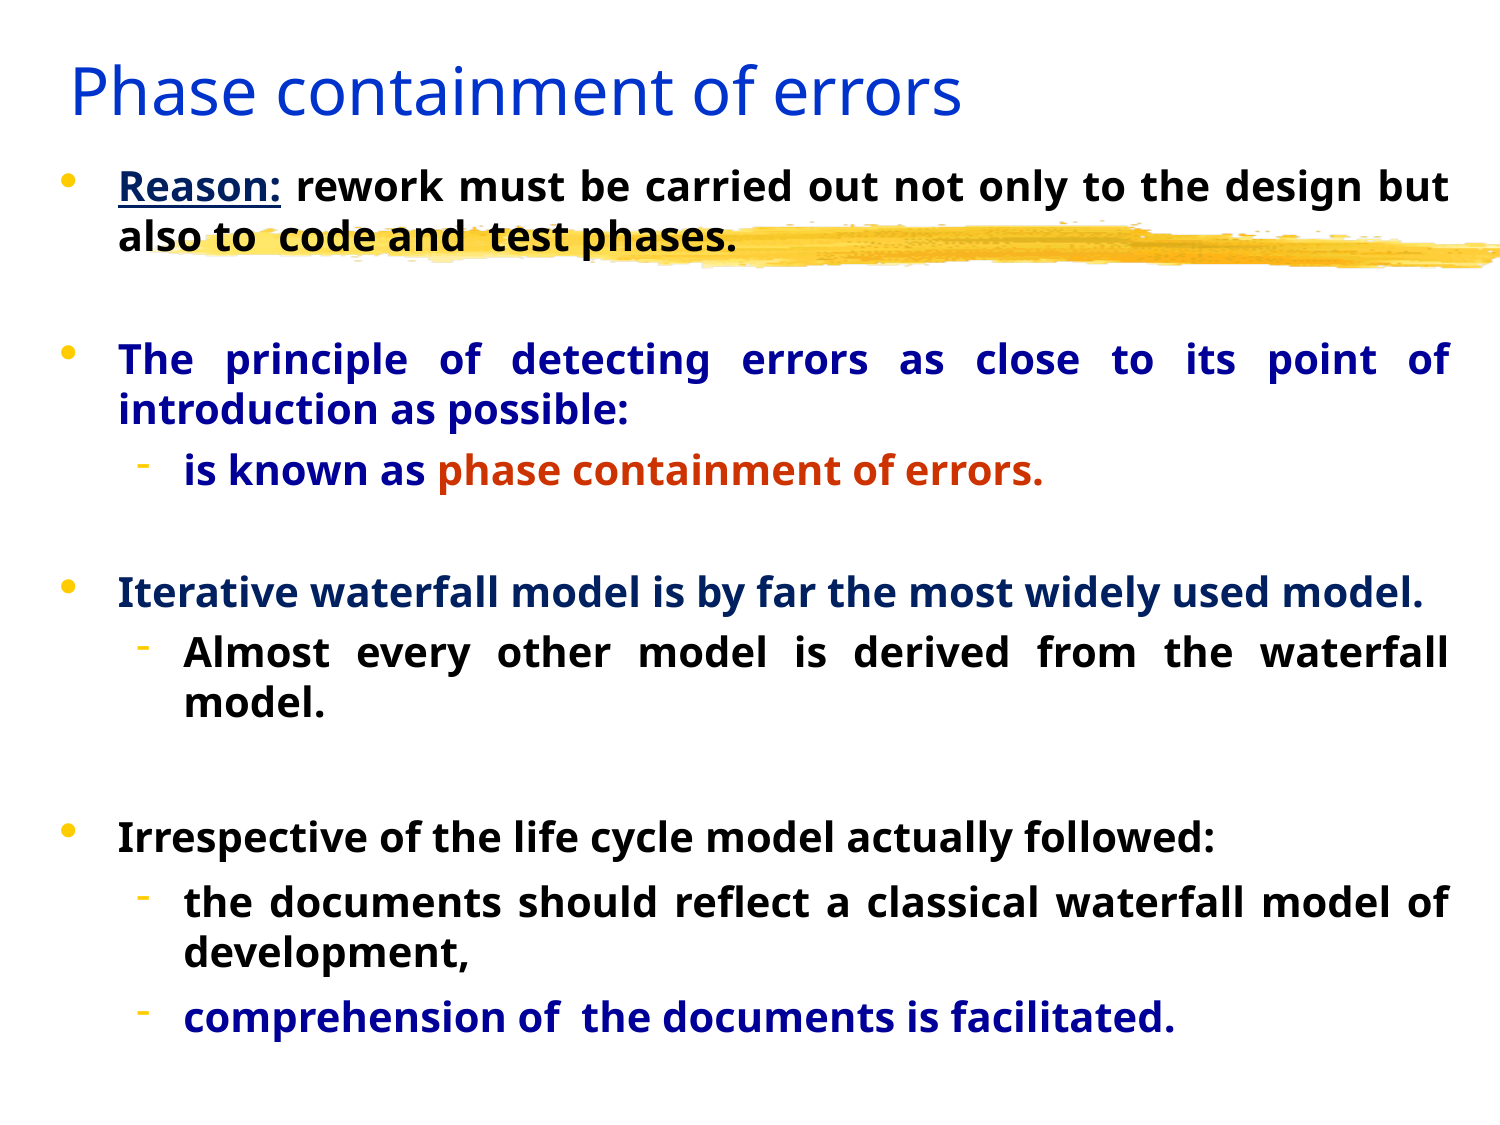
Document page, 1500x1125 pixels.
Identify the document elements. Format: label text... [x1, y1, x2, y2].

list Reason: rework must be carried out not only to the design but also to code and test phases. The principle of detecting errors as close to its point of introduction as possible: is known as phase containment of errors. Iterative waterfall model is by far the most widely used model. Almost every other model is derived from the waterfall model. Irrespective of the life cycle model actually followed: the documents should reflect a classical waterfall model of development, comprehension of the documents is facilitated. [58, 152, 1454, 994]
title Phase containment of errors [66, 37, 1342, 141]
picture [1454, 215, 1500, 279]
slide_number [1103, 1021, 1417, 1098]
